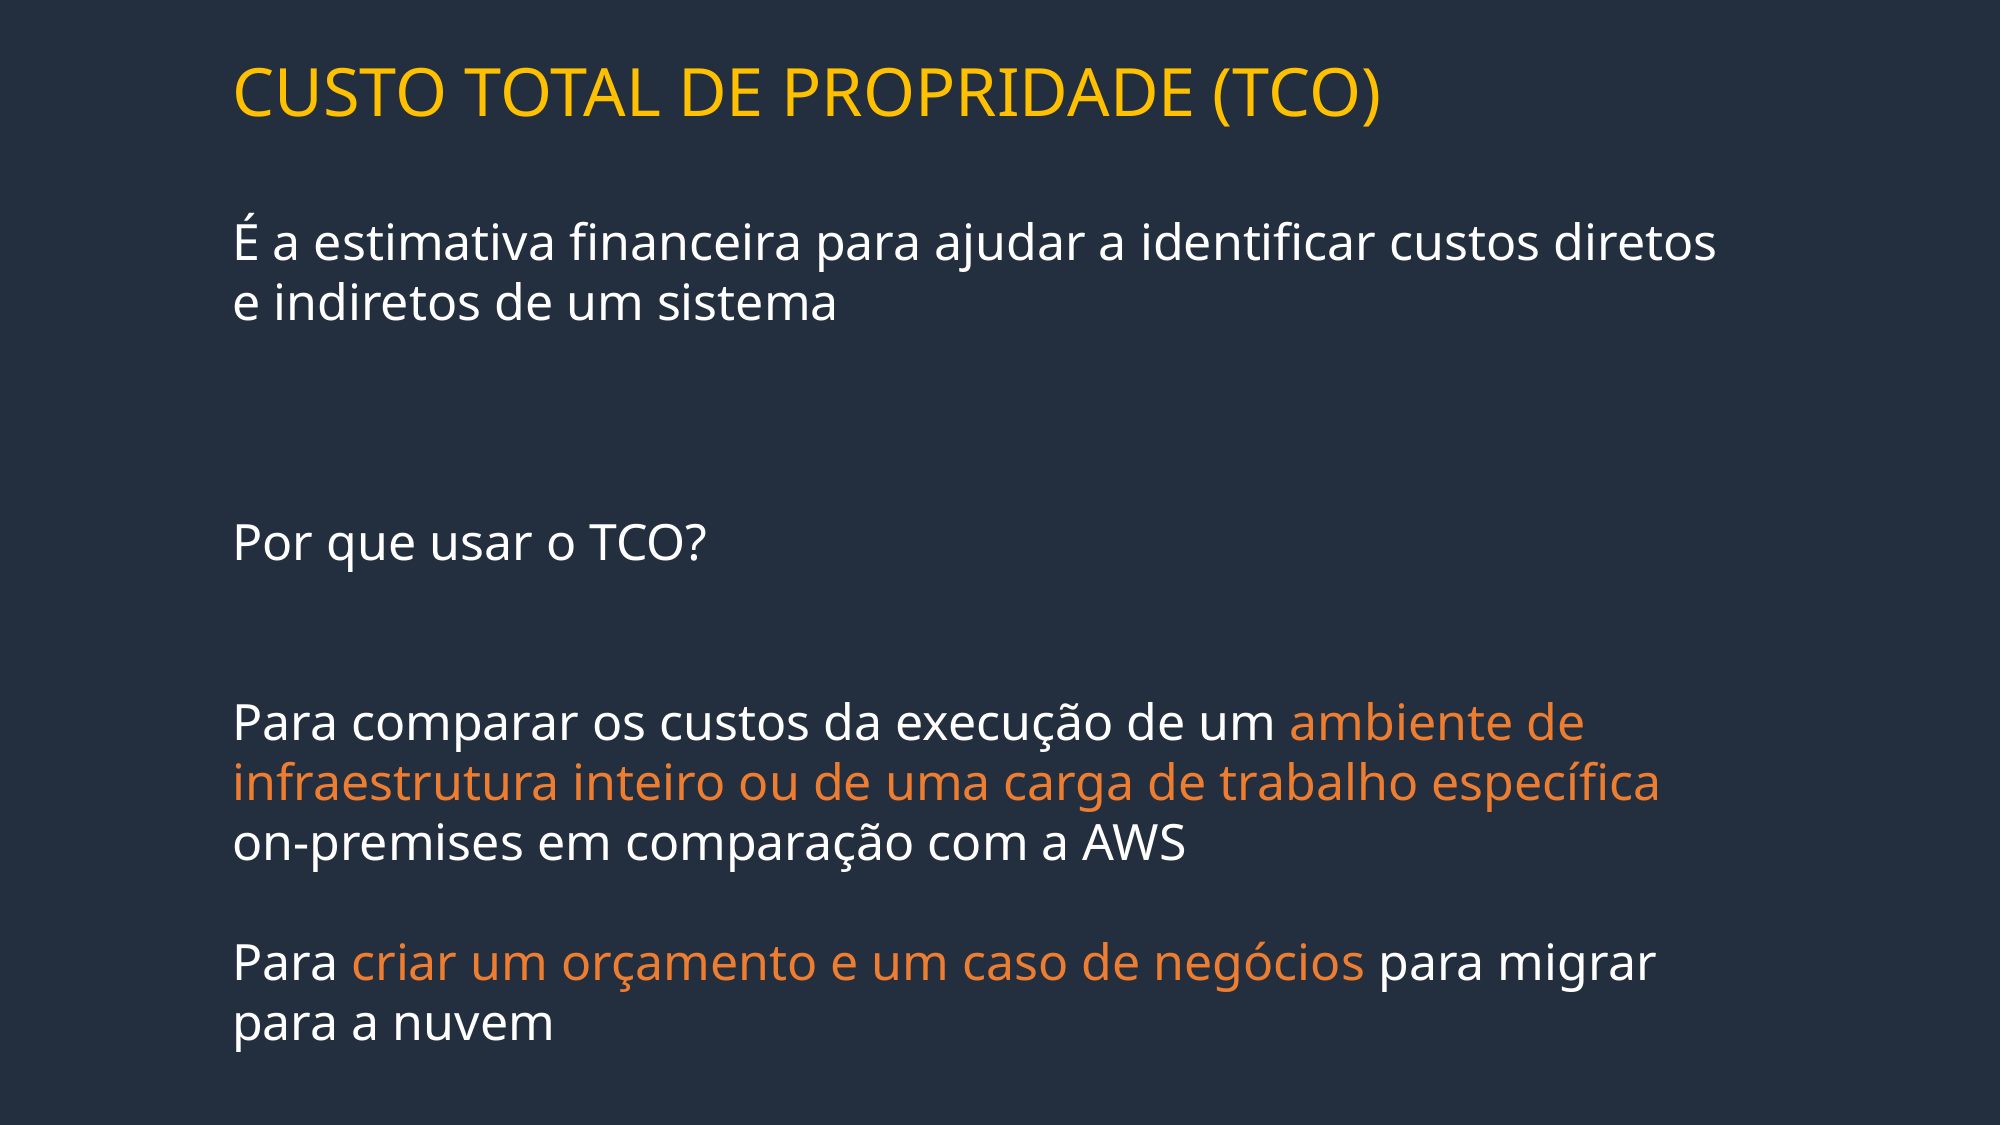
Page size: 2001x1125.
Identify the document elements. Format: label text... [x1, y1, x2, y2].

text_box É a estimativa financeira para ajudar a identificar custos diretos e indiretos de um sistema Por que usar o TCO? Para comparar os custos da execução de um ambiente de infraestrutura inteiro ou de uma carga de trabalho específica on-premises em comparação com a AWS Para criar um orçamento e um caso de negócios para migrar para a nuvem [217, 203, 1758, 1058]
text_box CUSTO TOTAL DE PROPRIDADE (TCO) [217, 42, 1798, 138]
